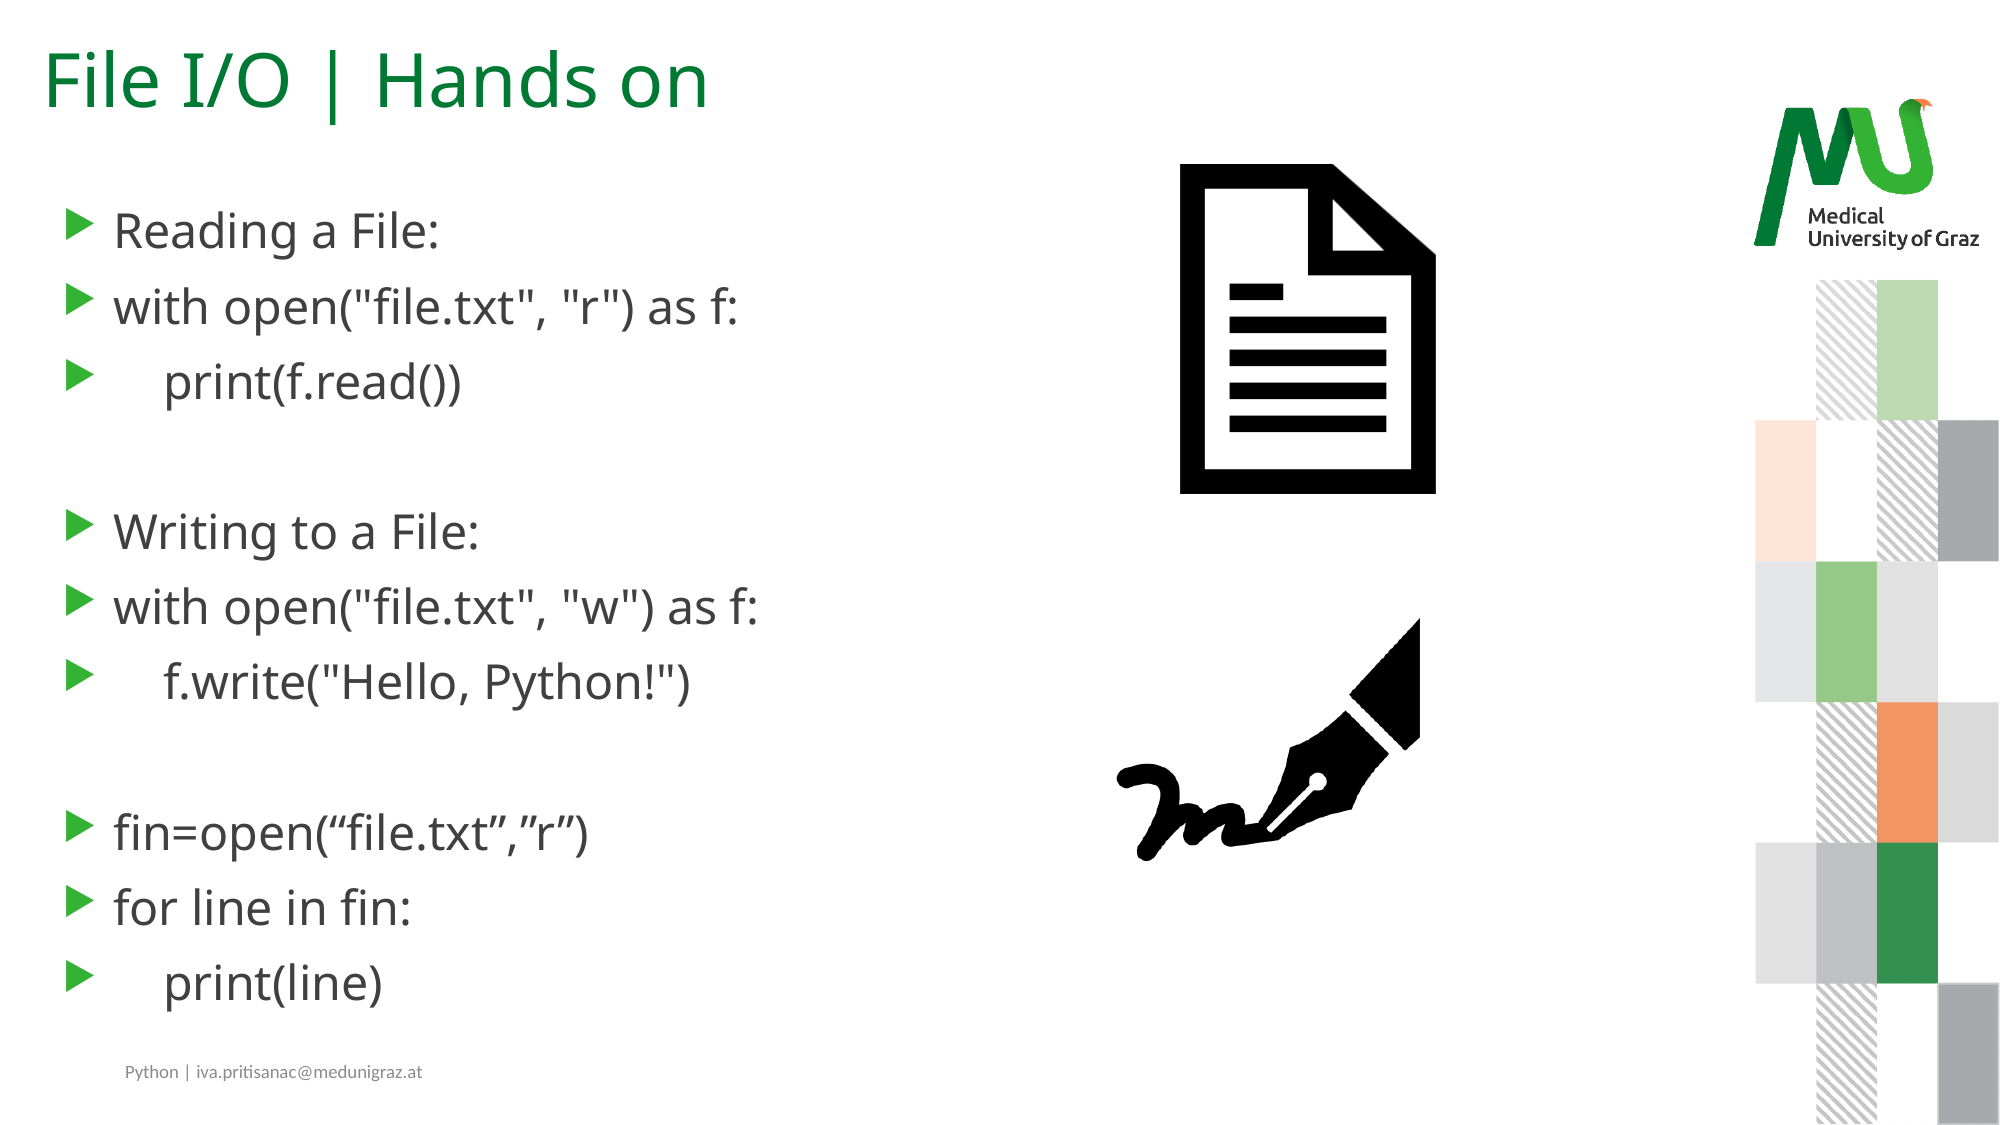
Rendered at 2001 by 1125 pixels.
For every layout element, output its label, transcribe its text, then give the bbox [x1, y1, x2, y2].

list Reading a File: with open("file.txt", "r") as f: print(f.read()) Writing to a File: with open("file.txt", "w") as f: f.write("Hello, Python!") fin=open(“file.txt”,”r”) for line in fin: print(line) [47, 193, 1682, 1025]
title File I/O | Hands on [27, 25, 1438, 175]
picture [1110, 130, 1507, 528]
footer Python | iva.pritisanac@medunigraz.at [110, 1041, 1144, 1102]
picture [1754, 0, 2000, 1125]
picture [1110, 584, 1426, 901]
